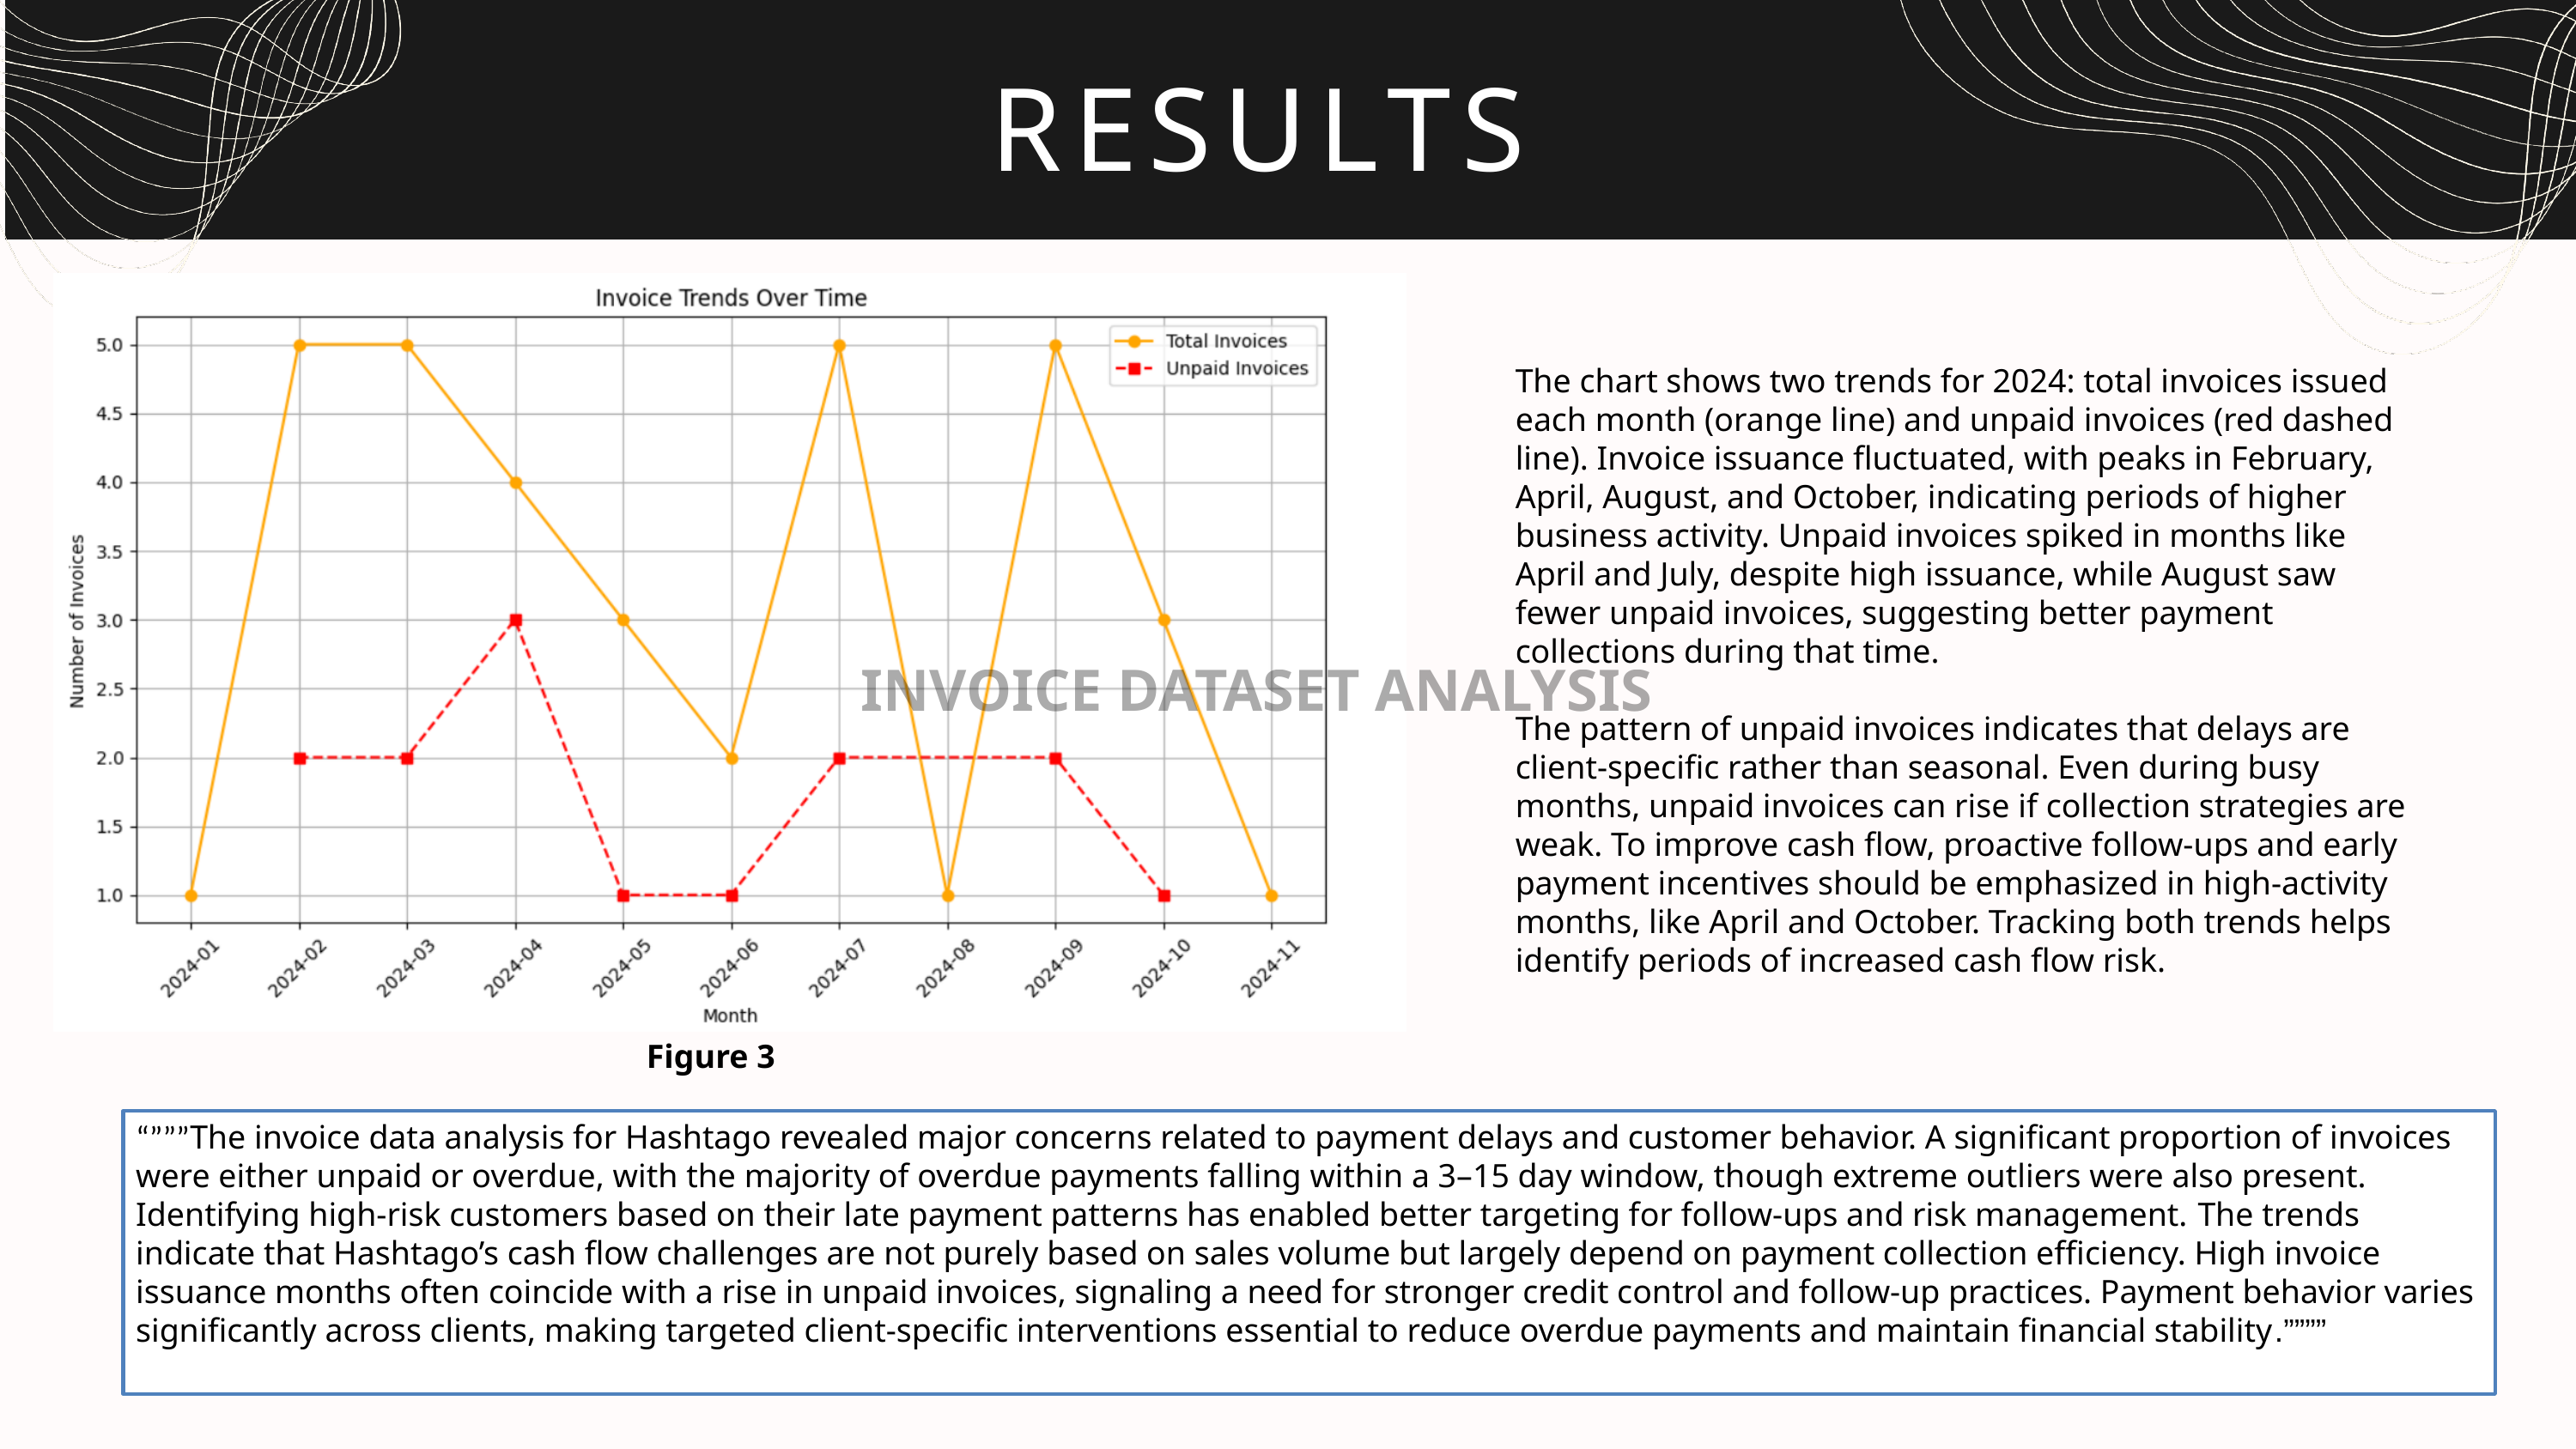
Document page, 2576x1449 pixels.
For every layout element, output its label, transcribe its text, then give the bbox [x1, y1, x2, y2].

text_box Figure 3 [568, 1039, 854, 1081]
text_box INVOICE DATASET ANALYSIS [1409, 647, 1718, 798]
picture [53, 273, 1406, 1032]
text_box “”””The invoice data analysis for Hashtago revealed major concerns related to payment delays and customer behavior. A significant proportion of invoices were either unpaid or overdue, with the majority of overdue payments falling within a 3–15 day window, though extreme outliers were also present. Identifying high-risk customers based on their late payment patterns has enabled better targeting for follow-ups and risk management. The trends indicate that Hashtago’s cash flow challenges are not purely based on sales volume but largely depend on payment collection efficiency. High invoice issuance months often coincide with a rise in unpaid invoices, signaling a need for stronger credit control and follow-up practices. Payment behavior varies significantly across clients, making targeted client-specific interventions essential to reduce overdue payments and maintain financial stability.”””” [121, 1109, 2497, 1396]
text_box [0, 0, 2576, 355]
text_box The chart shows two trends for 2024: total invoices issued each month (orange line) and unpaid invoices (red dashed line). Invoice issuance fluctuated, with peaks in February, April, August, and October, indicating periods of higher business activity. Unpaid invoices spiked in months like April and July, despite high issuance, while August saw fewer unpaid invoices, suggesting better payment collections during that time. The pattern of unpaid invoices indicates that delays are client-specific rather than seasonal. Even during busy months, unpaid invoices can rise if collection strategies are weak. To improve cash flow, proactive follow-ups and early payment incentives should be emphasized in high-activity months, like April and October. Tracking both trends helps identify periods of increased cash flow risk. [1502, 364, 2437, 1024]
